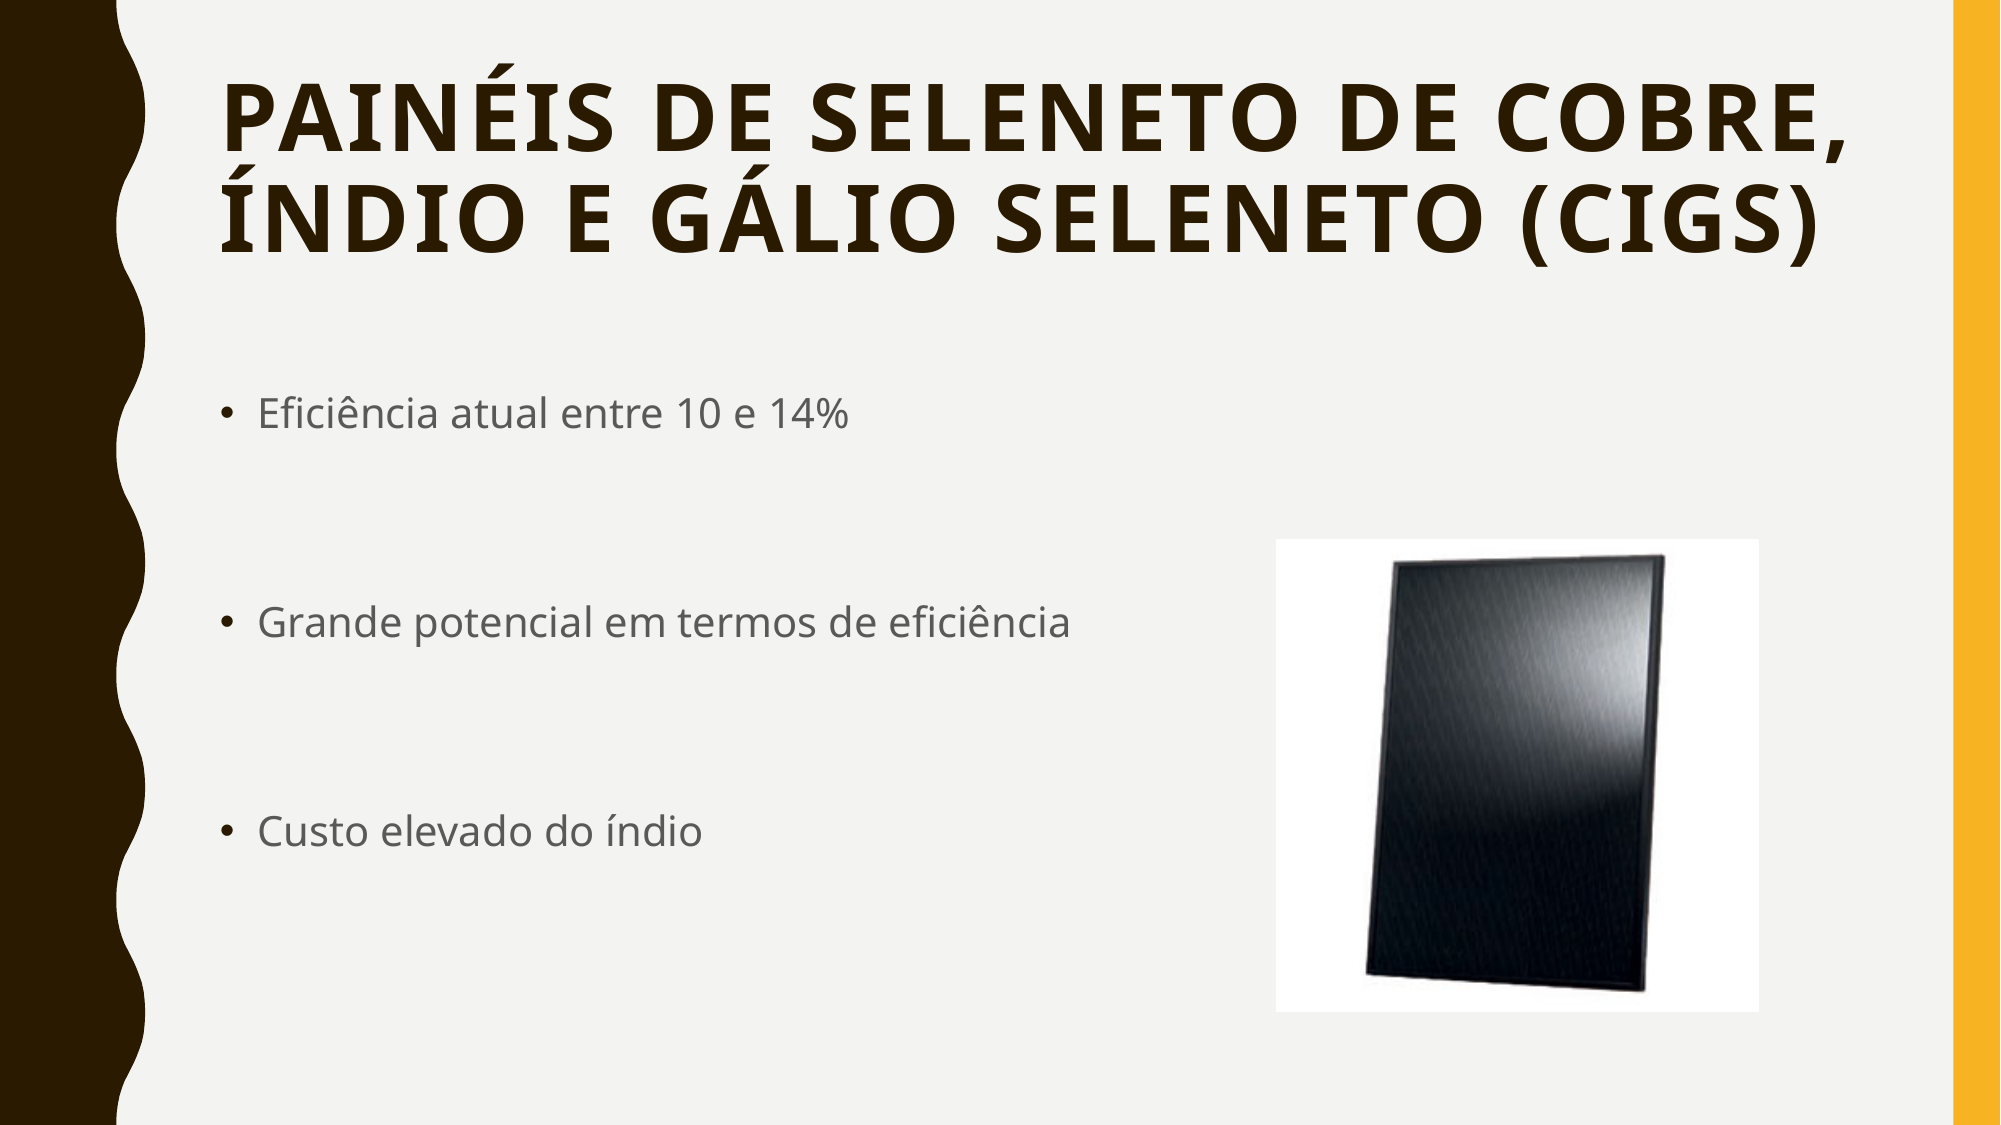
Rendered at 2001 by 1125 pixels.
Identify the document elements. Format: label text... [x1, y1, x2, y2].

picture [1275, 538, 1759, 1013]
text_box Painéis de Seleneto de Cobre, Índio e Gálio Seleneto (CIGS) [205, 62, 1875, 308]
text_box Eficiência atual entre 10 e 14% Grande potencial em termos de eficiência Custo elevado do índio [205, 375, 1875, 965]
